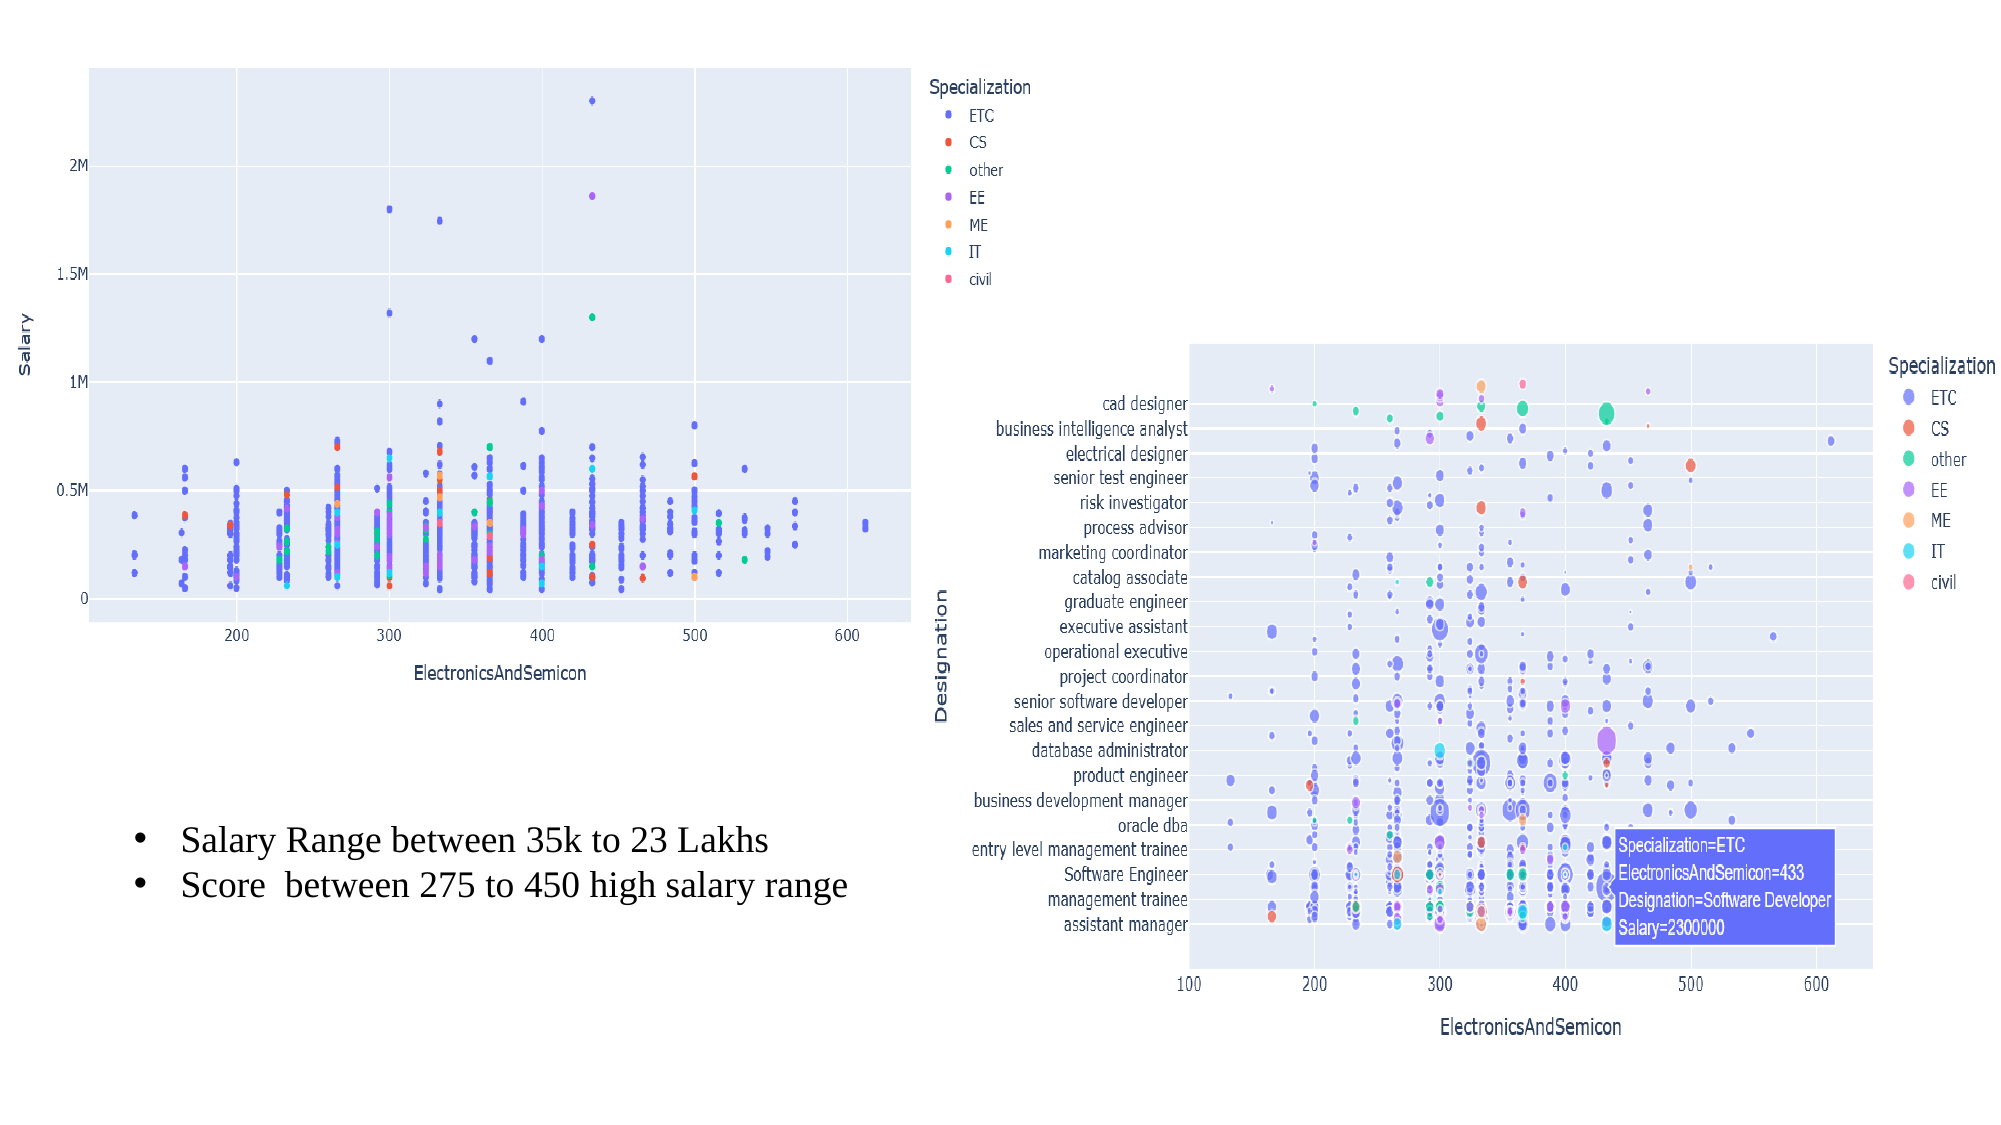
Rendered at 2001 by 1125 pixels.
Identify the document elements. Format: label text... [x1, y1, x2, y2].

picture [0, 0, 2000, 1046]
text_box Salary Range between 35k to 23 Lakhs Score between 275 to 450 high salary range [118, 807, 919, 913]
